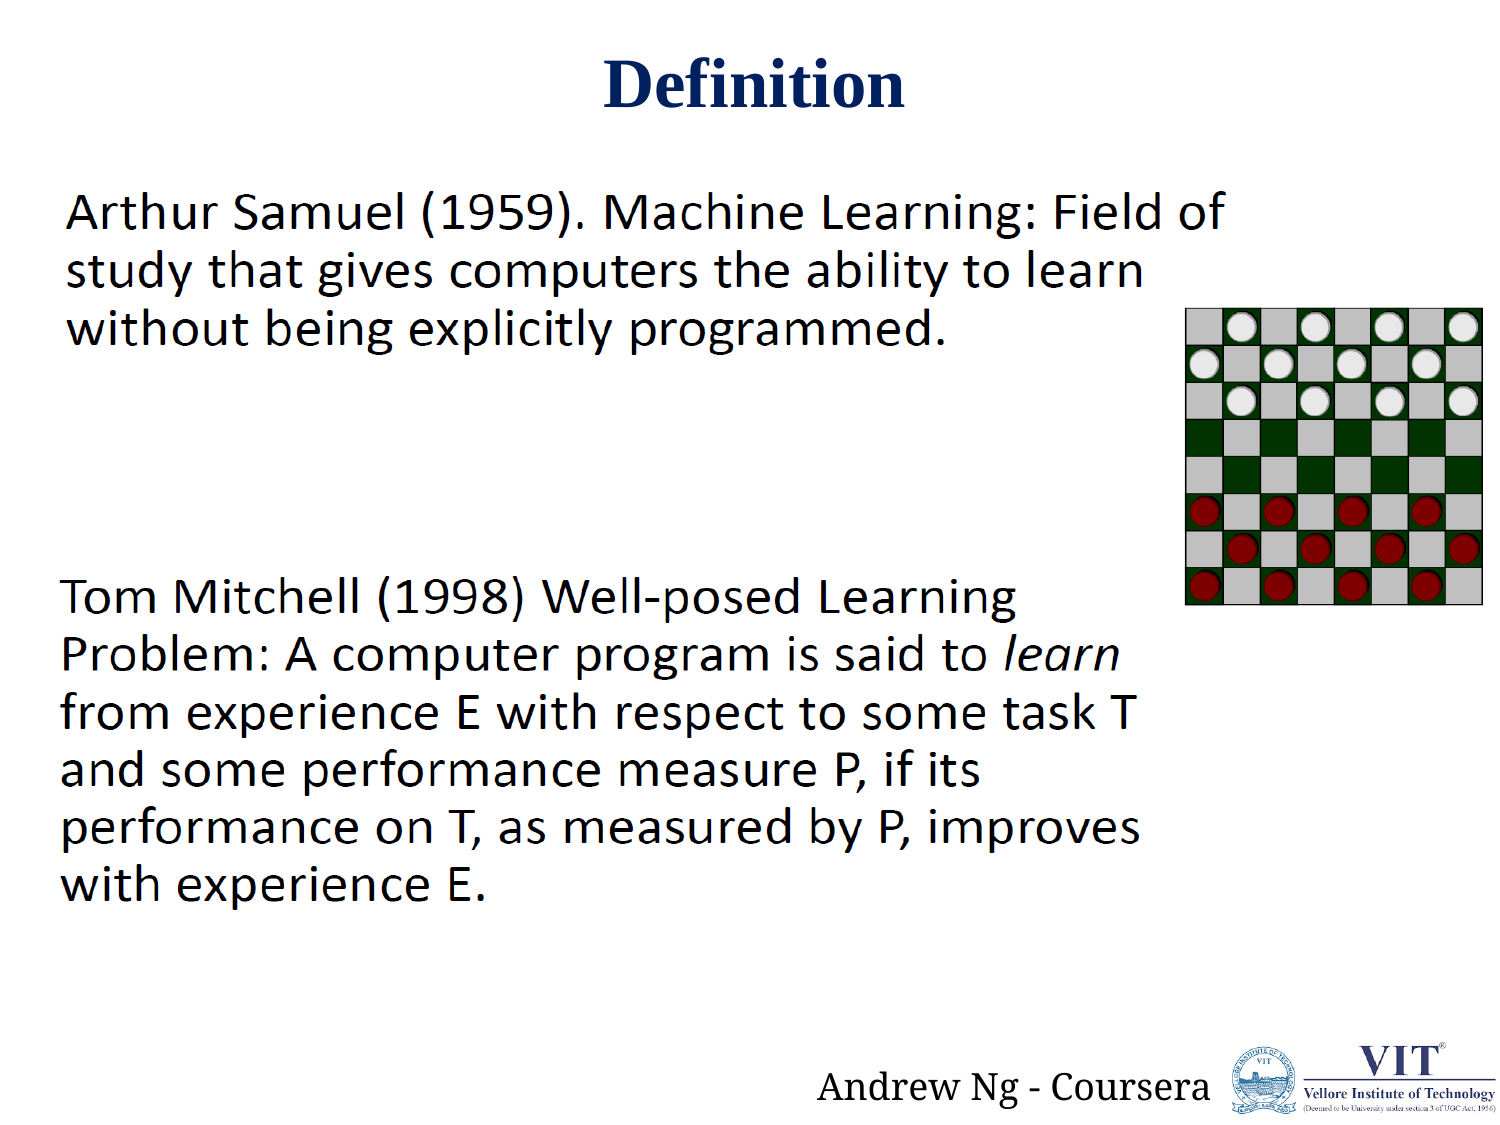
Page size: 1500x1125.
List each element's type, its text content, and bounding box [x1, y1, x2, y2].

picture [1224, 1026, 1500, 1121]
text_box Andrew Ng - Coursera [802, 1055, 1218, 1115]
title Definition [54, 4, 1455, 129]
picture [49, 187, 1498, 916]
